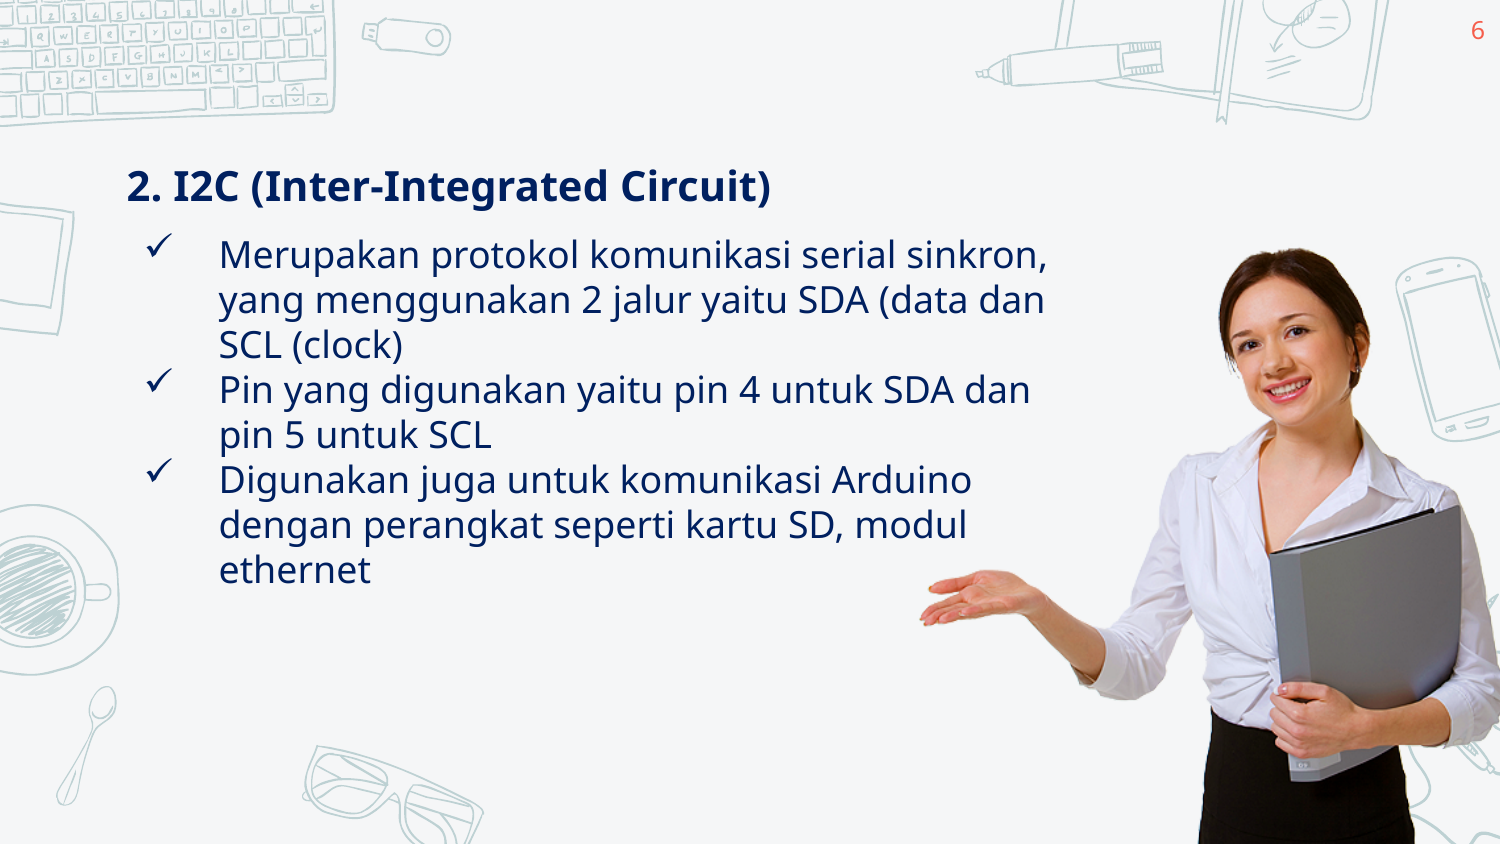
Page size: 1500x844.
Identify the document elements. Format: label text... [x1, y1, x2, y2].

picture [913, 237, 1500, 844]
text_box 2. I2C (Inter-Integrated Circuit) [111, 137, 1101, 226]
text_box Merupakan protokol komunikasi serial sinkron, yang menggunakan 2 jalur yaitu SDA (data dan SCL (clock) Pin yang digunakan yaitu pin 4 untuk SDA dan pin 5 untuk SCL Digunakan juga untuk komunikasi Arduino dengan perangkat seperti kartu SD, modul ethernet [128, 216, 1084, 607]
slide_number 6 [1435, 0, 1500, 53]
